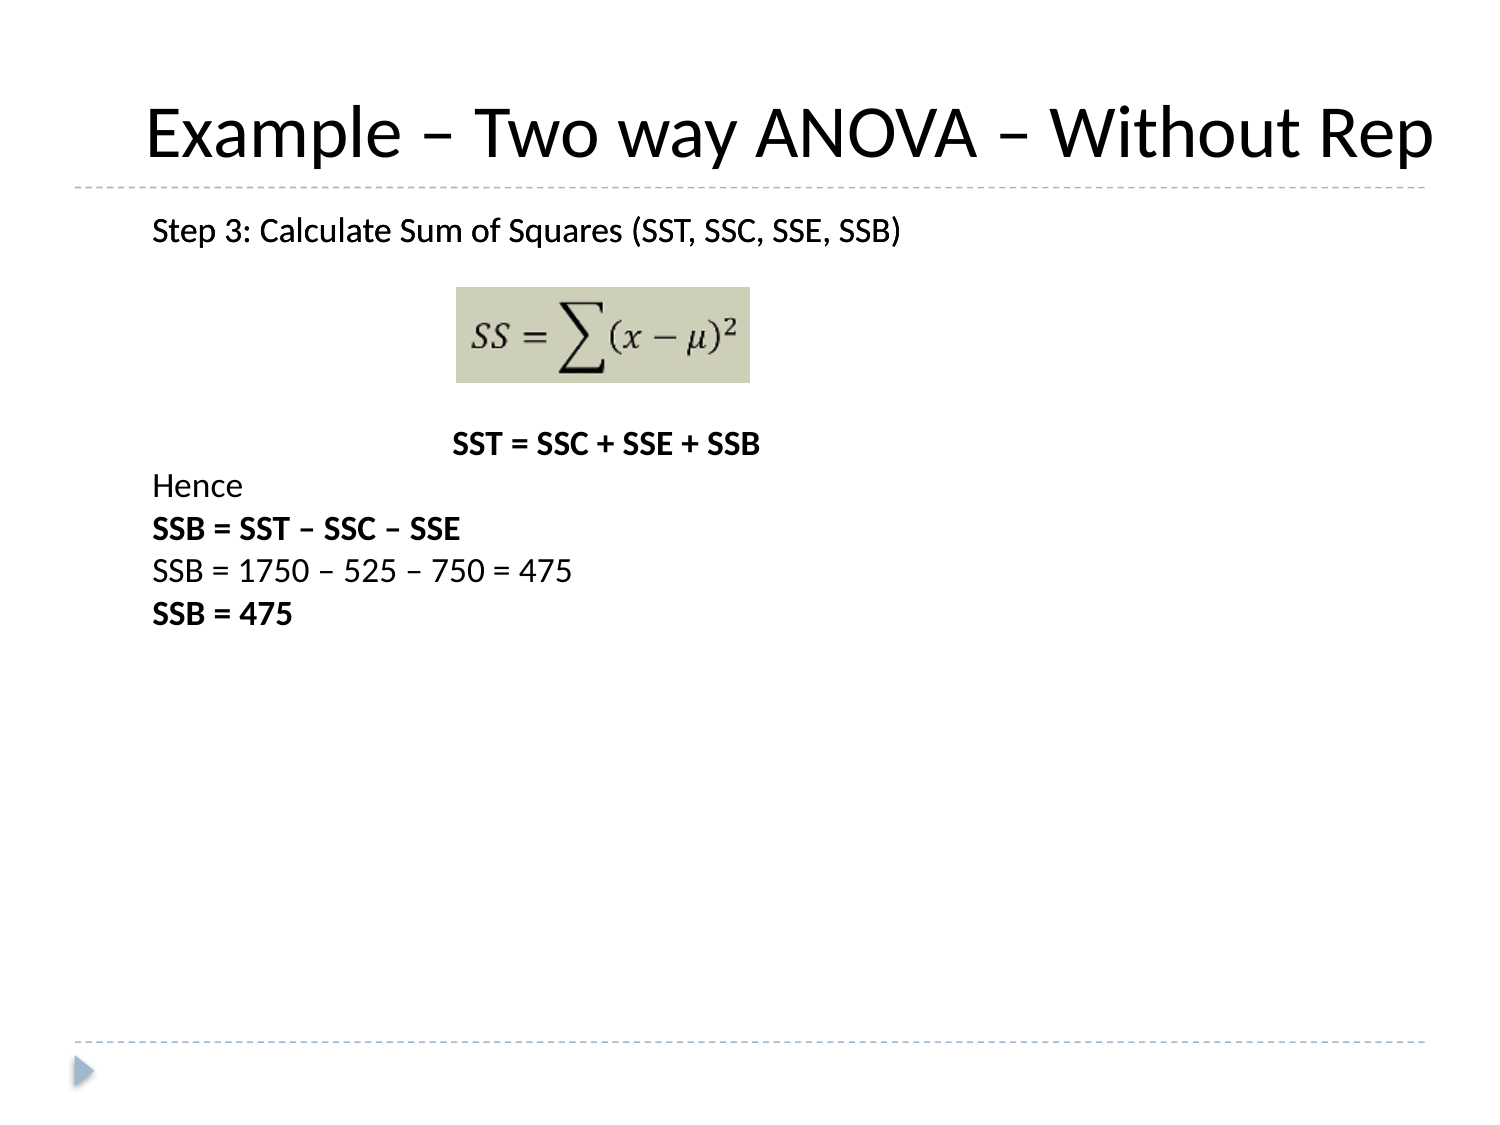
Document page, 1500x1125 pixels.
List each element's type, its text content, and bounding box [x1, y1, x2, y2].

picture [455, 287, 751, 383]
text_box Example – Two way ANOVA – Without Rep [130, 74, 1451, 180]
text_box Step 3: Calculate Sum of Squares (SST, SSC, SSE, SSB) SST = SSC + SSE + SSB Hence SSB = SST – SSC – SSE SSB = 1750 – 525 – 750 = 475 SSB = 475 [137, 199, 1375, 640]
